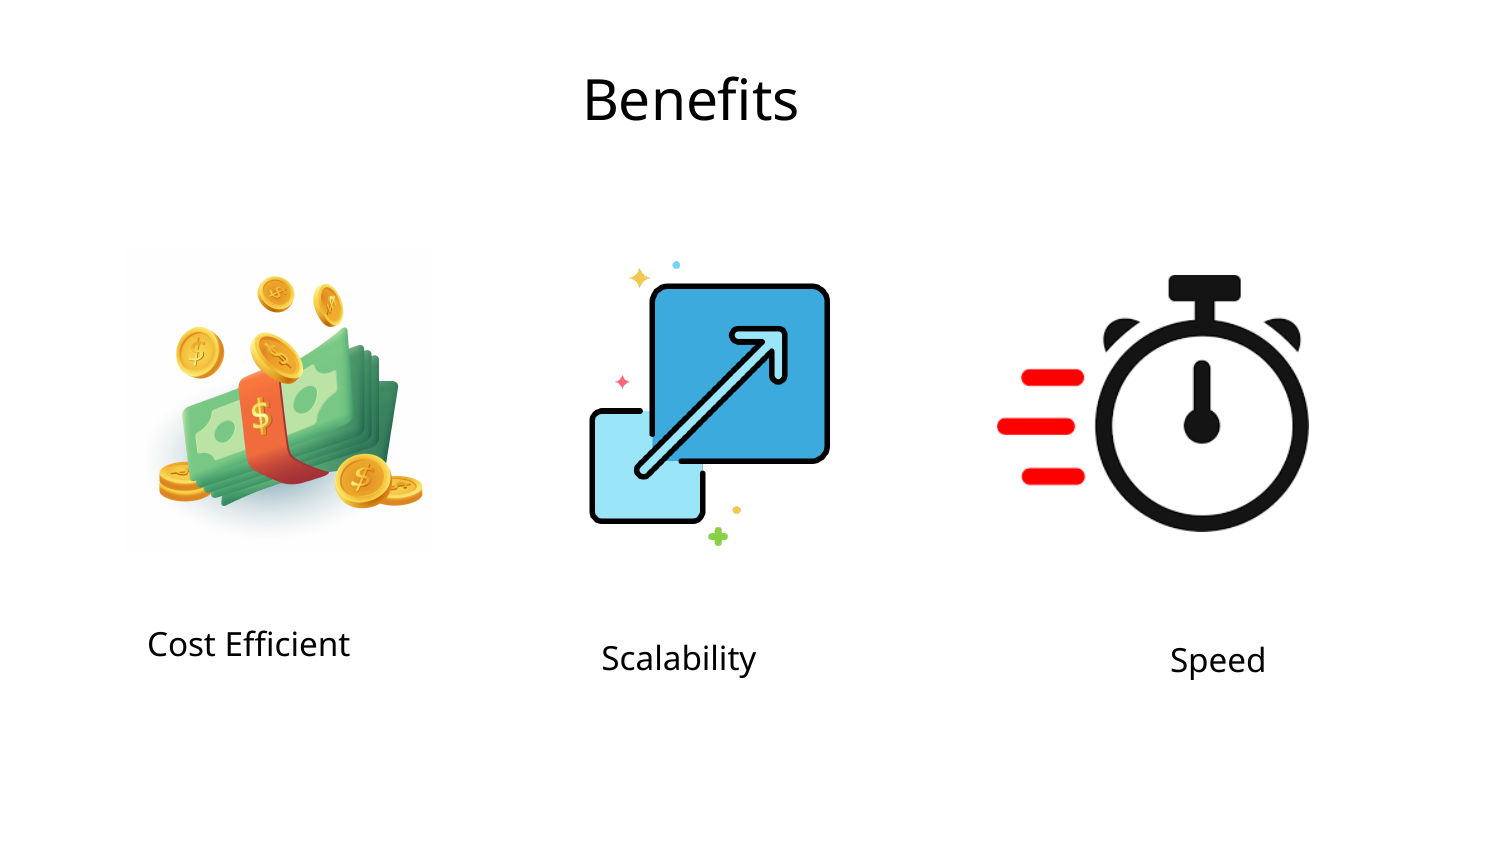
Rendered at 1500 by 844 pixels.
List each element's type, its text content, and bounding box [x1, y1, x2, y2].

title Scalability [586, 620, 914, 779]
title Cost Efficient [131, 605, 459, 764]
title Speed [1155, 621, 1285, 749]
picture [566, 261, 852, 546]
picture [125, 245, 432, 552]
title Benefits [567, 44, 829, 154]
picture [996, 274, 1309, 533]
